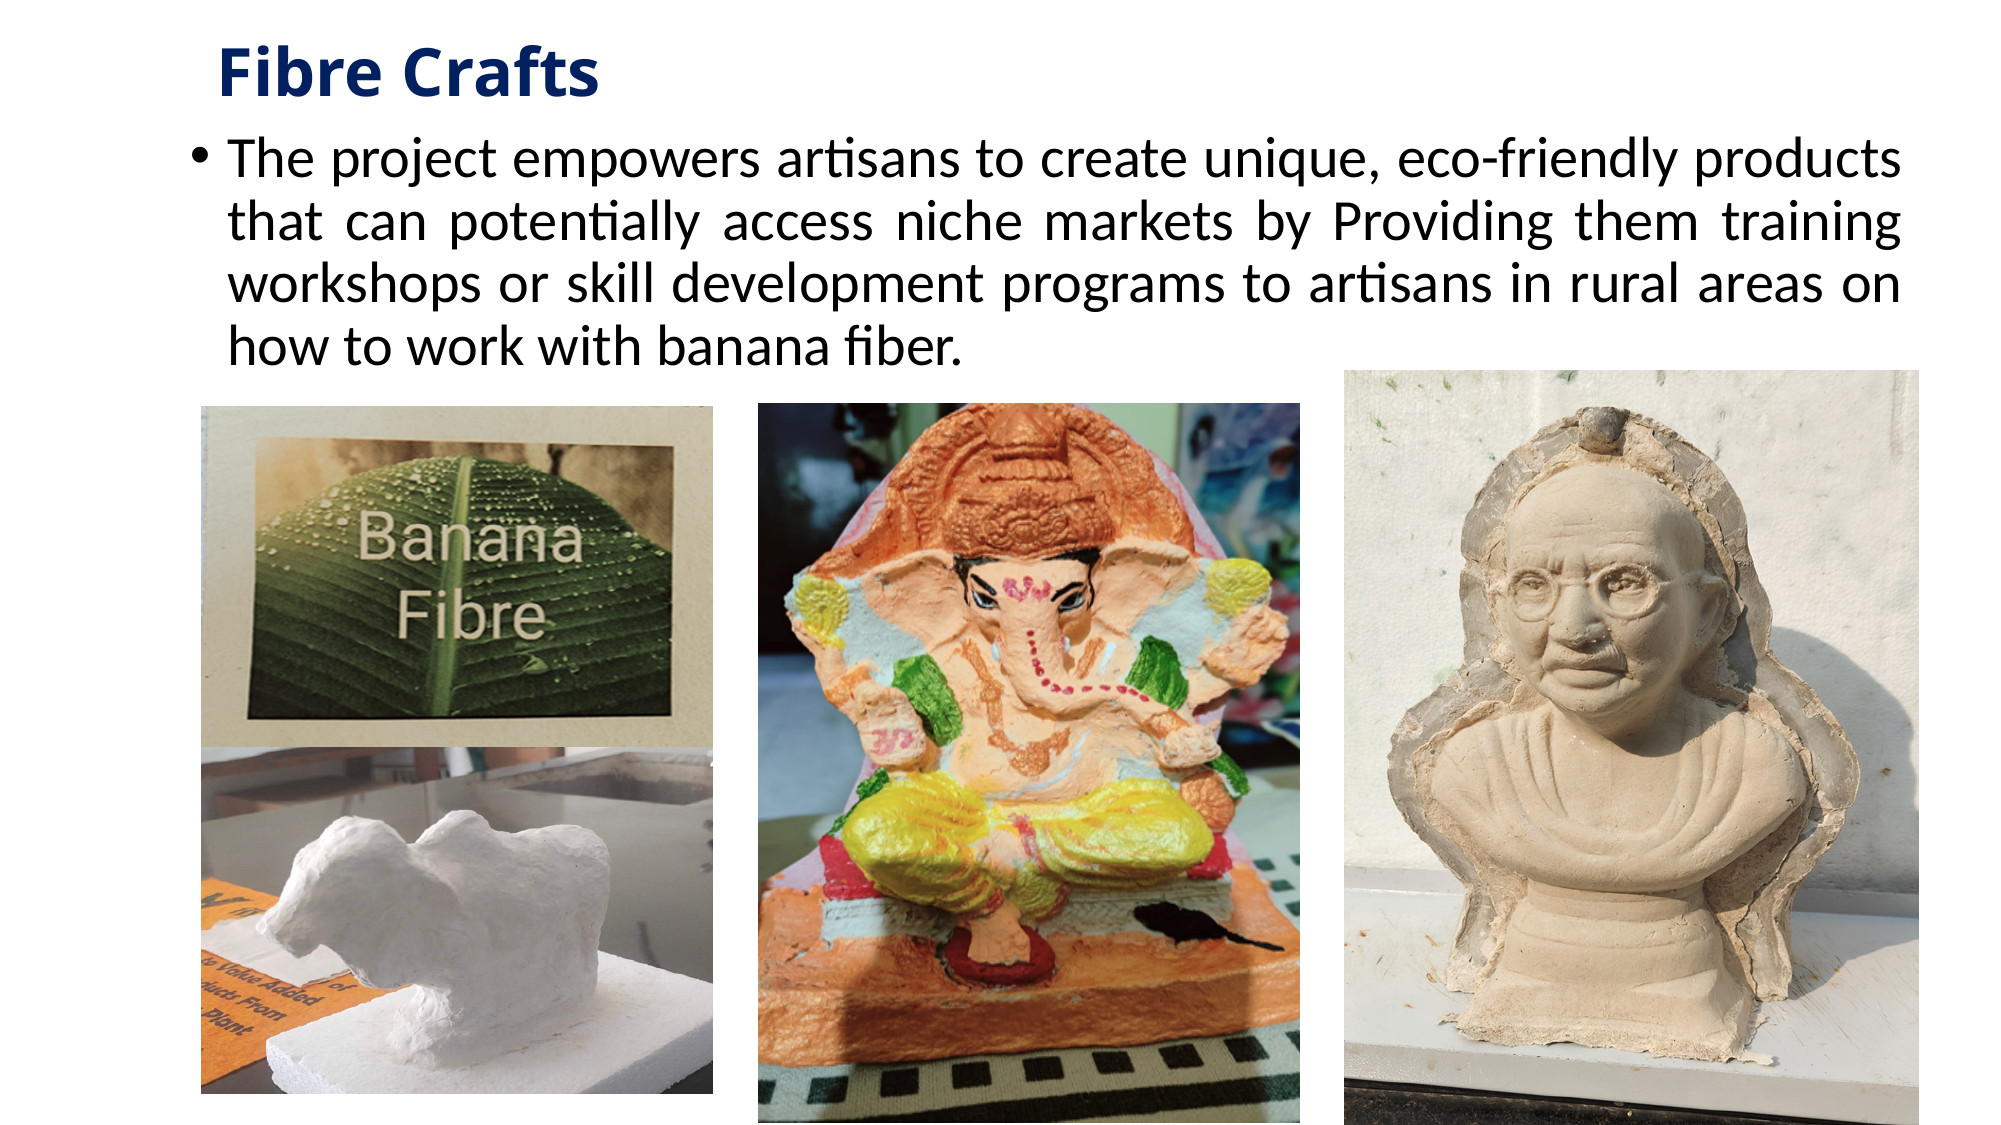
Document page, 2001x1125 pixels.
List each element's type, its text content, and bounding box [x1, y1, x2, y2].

picture [1344, 370, 1919, 1125]
picture [758, 403, 1300, 1123]
list The project empowers artisans to create unique, eco-friendly products that can potentially access niche markets by Providing them training workshops or skill development programs to artisans in rural areas on how to work with banana fiber. [174, 119, 1919, 990]
title Fibre Crafts [201, 30, 1852, 119]
picture [201, 406, 713, 1094]
